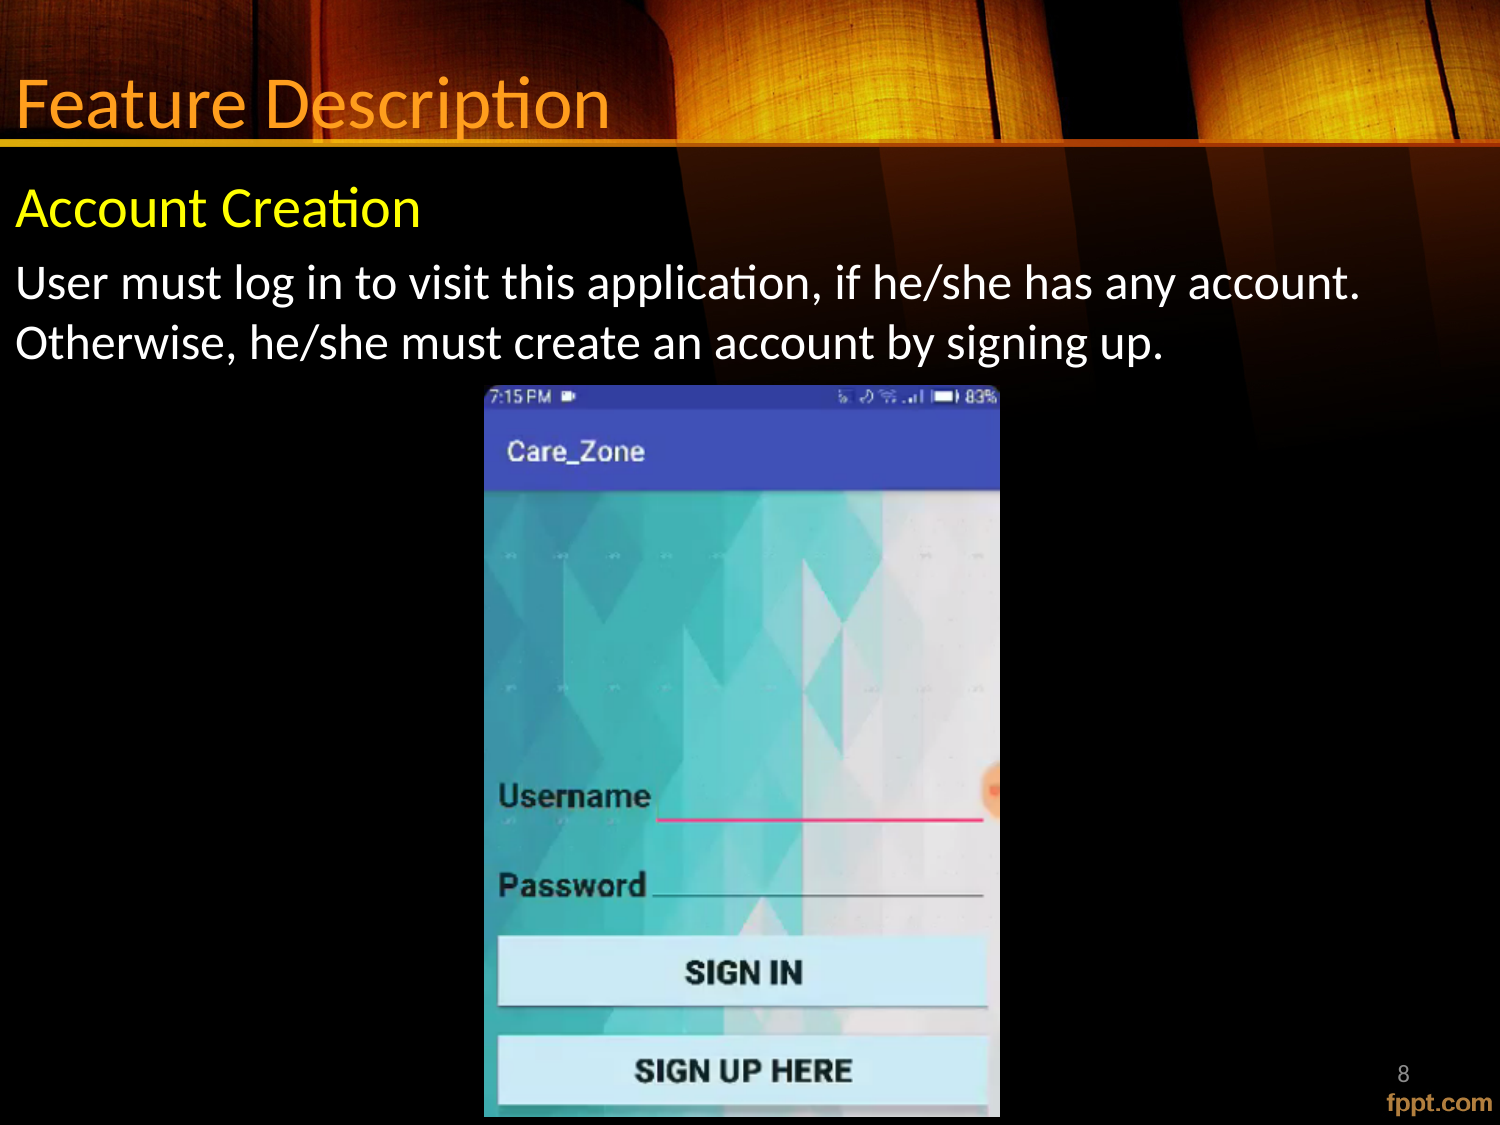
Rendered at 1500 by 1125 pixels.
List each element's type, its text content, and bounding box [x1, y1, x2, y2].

picture [0, 0, 1500, 161]
list Account Creation User must log in to visit this application, if he/she has any account. Otherwise, he/she must create an account by signing up. [0, 161, 1500, 1125]
picture [483, 385, 1001, 1118]
slide_number 8 [1074, 1042, 1425, 1103]
title Feature Description [0, 36, 1153, 161]
